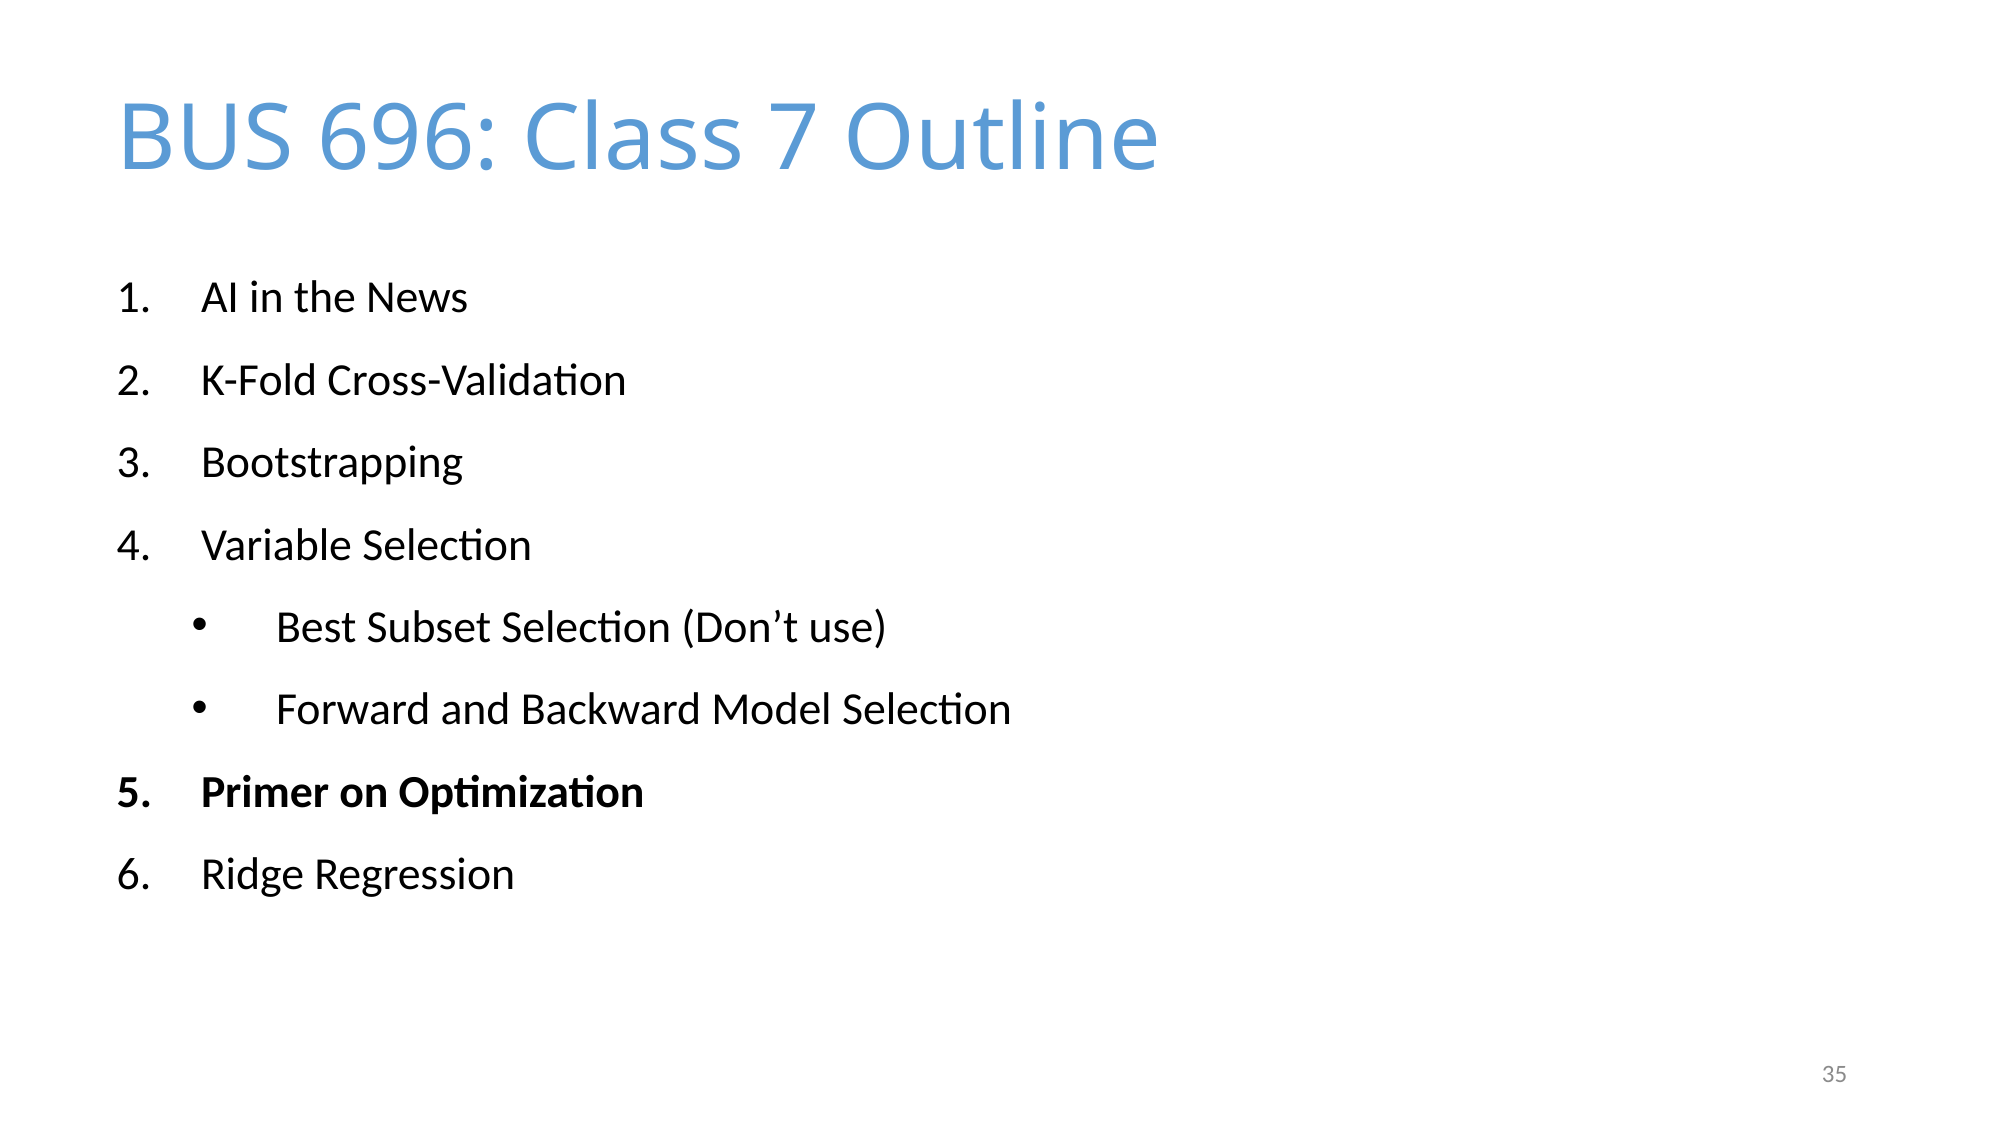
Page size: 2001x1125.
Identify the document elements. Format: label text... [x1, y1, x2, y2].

text_box AI in the News K-Fold Cross-Validation Bootstrapping Variable Selection Best Subset Selection (Don’t use) Forward and Backward Model Selection Primer on Optimization Ridge Regression [101, 231, 1602, 1125]
text_box BUS 696: Class 7 Outline [101, 47, 1602, 231]
slide_number 35 [1412, 1042, 1863, 1103]
